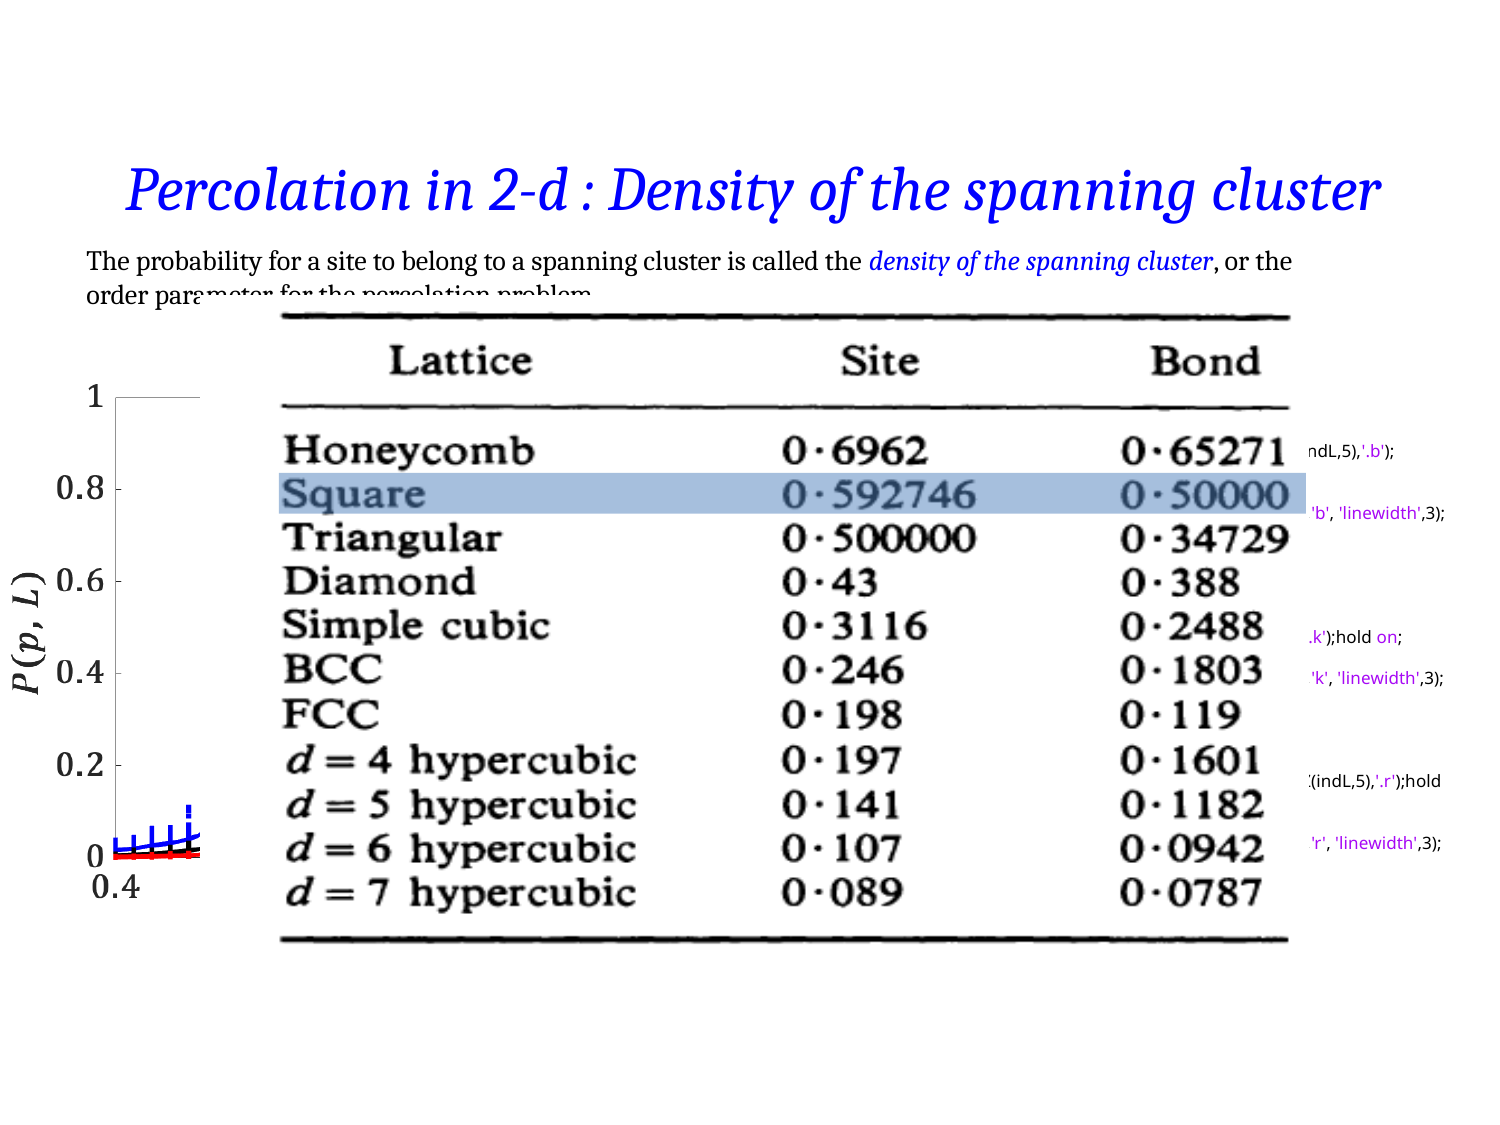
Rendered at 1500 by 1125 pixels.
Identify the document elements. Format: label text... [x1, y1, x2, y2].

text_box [200, 295, 1309, 963]
text_box indL=find(ZZ(:,1)==50); figure; plot(ZZ(indL,3),ZZ(indL,5),'.b'); hold on; indL1=find(Q(:,1)==50); plot(Q(indL1,2),Q(indL1,3),'b', 'linewidth',3); indL=[]; indL1=[]; indL=find(ZZ(:,1)==100); hold on; plot(ZZ(indL,3),ZZ(indL,5),'.k');hold on; indL1=find(Q(:,1)==100); plot(Q(indL1,2),Q(indL1,3),'k', 'linewidth',3); indL=[]; indL1=[]; indL=find(ZZ(:,1)==200); hold on; plot(ZZ(indL,3),ZZ(indL,5),'.r');hold on; indL1=find(Q(:,1)==200); plot(Q(indL1,2),Q(indL1,3),'r', 'linewidth',3); indL=[]; indL1=[]; [1313, 412, 1484, 881]
text_box Percolation in 2-d : Density of the spanning cluster [41, 140, 1468, 306]
picture [0, 358, 200, 963]
